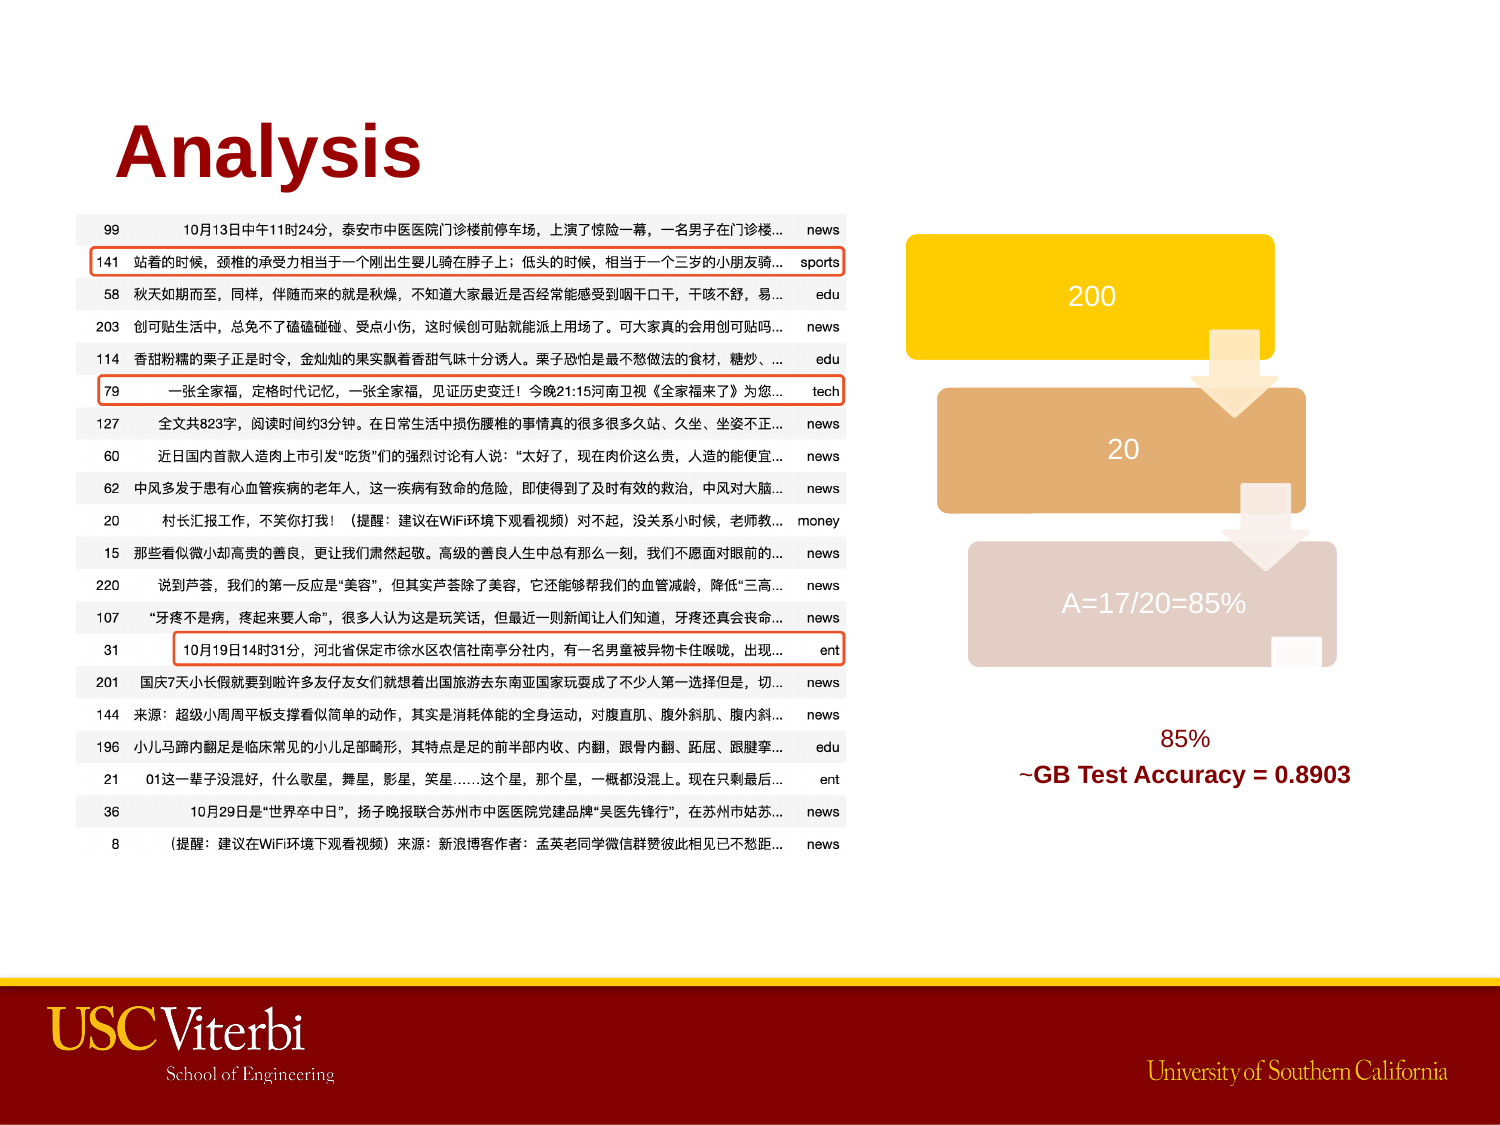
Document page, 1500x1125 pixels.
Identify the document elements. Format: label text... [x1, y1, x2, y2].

picture [76, 214, 847, 857]
text_box Analysis [99, 53, 1450, 242]
picture [1147, 1059, 1447, 1086]
picture [47, 1006, 334, 1084]
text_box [903, 231, 1371, 823]
